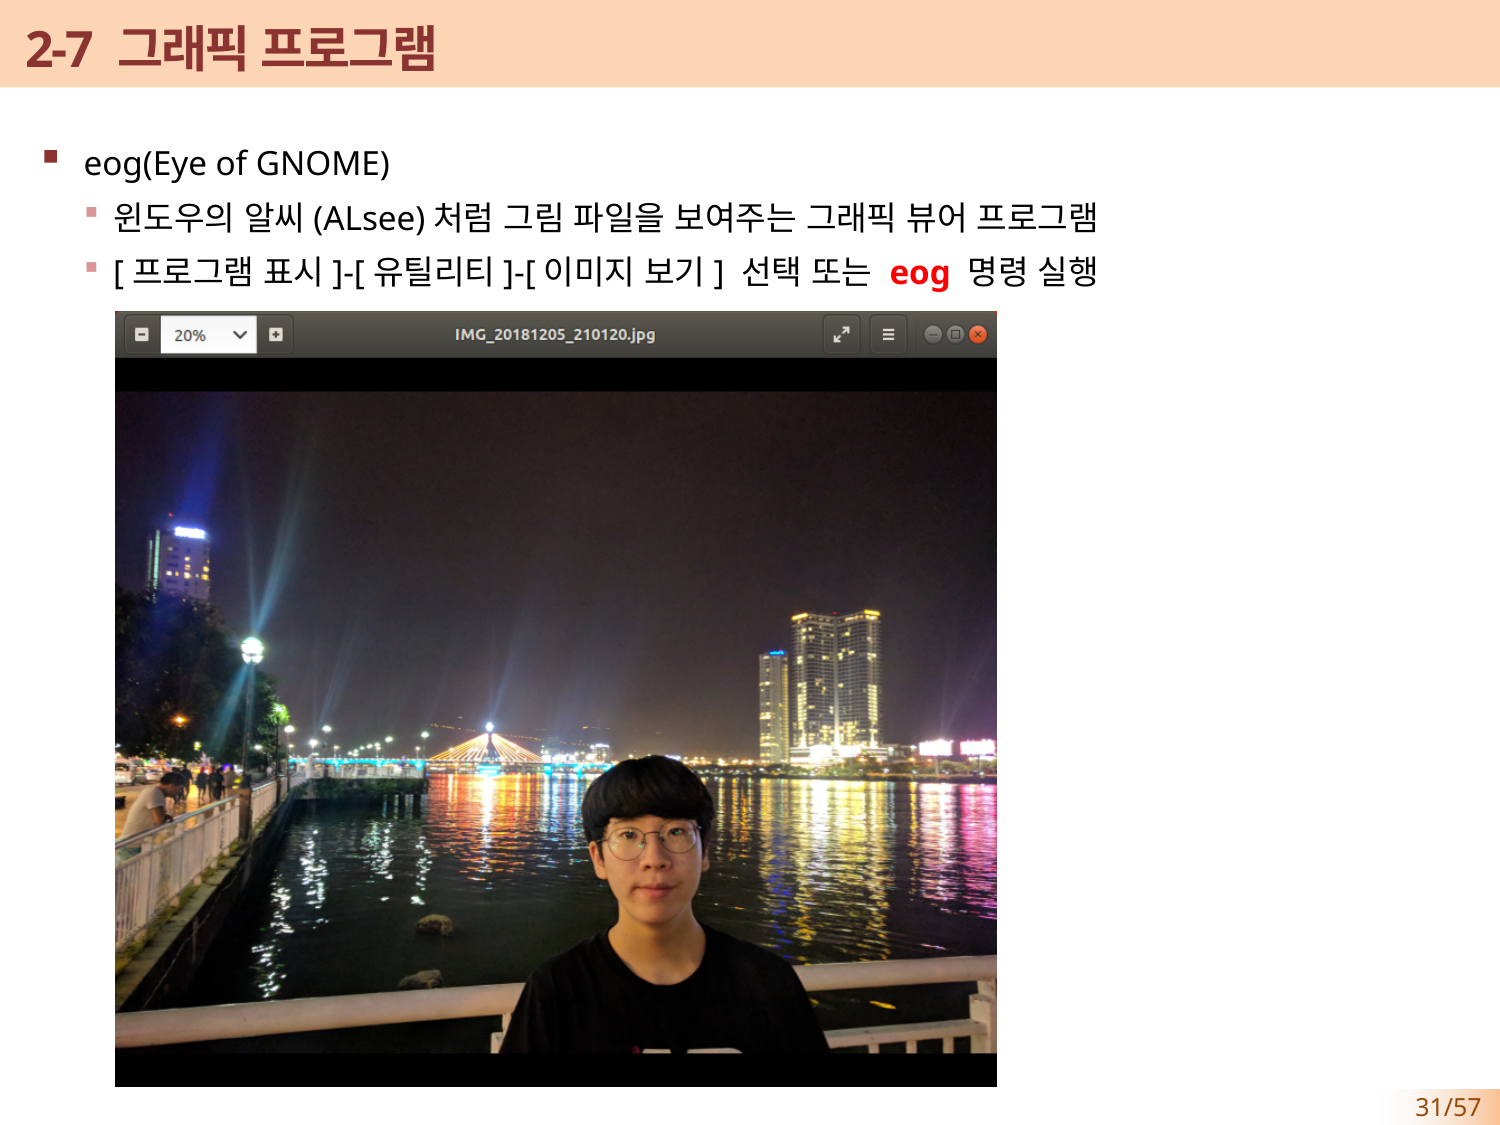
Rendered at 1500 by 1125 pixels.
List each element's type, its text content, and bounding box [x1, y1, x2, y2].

list eog(Eye of GNOME) 윈도우의 알씨(ALsee)처럼 그림 파일을 보여주는 그래픽 뷰어 프로그램 [프로그램 표시]-[유틸리티]-[이미지 보기] 선택 또는 eog 명령 실행 [10, 126, 1500, 1125]
title 2-7 그래픽 프로그램 [10, 8, 1260, 87]
picture [114, 311, 997, 1087]
